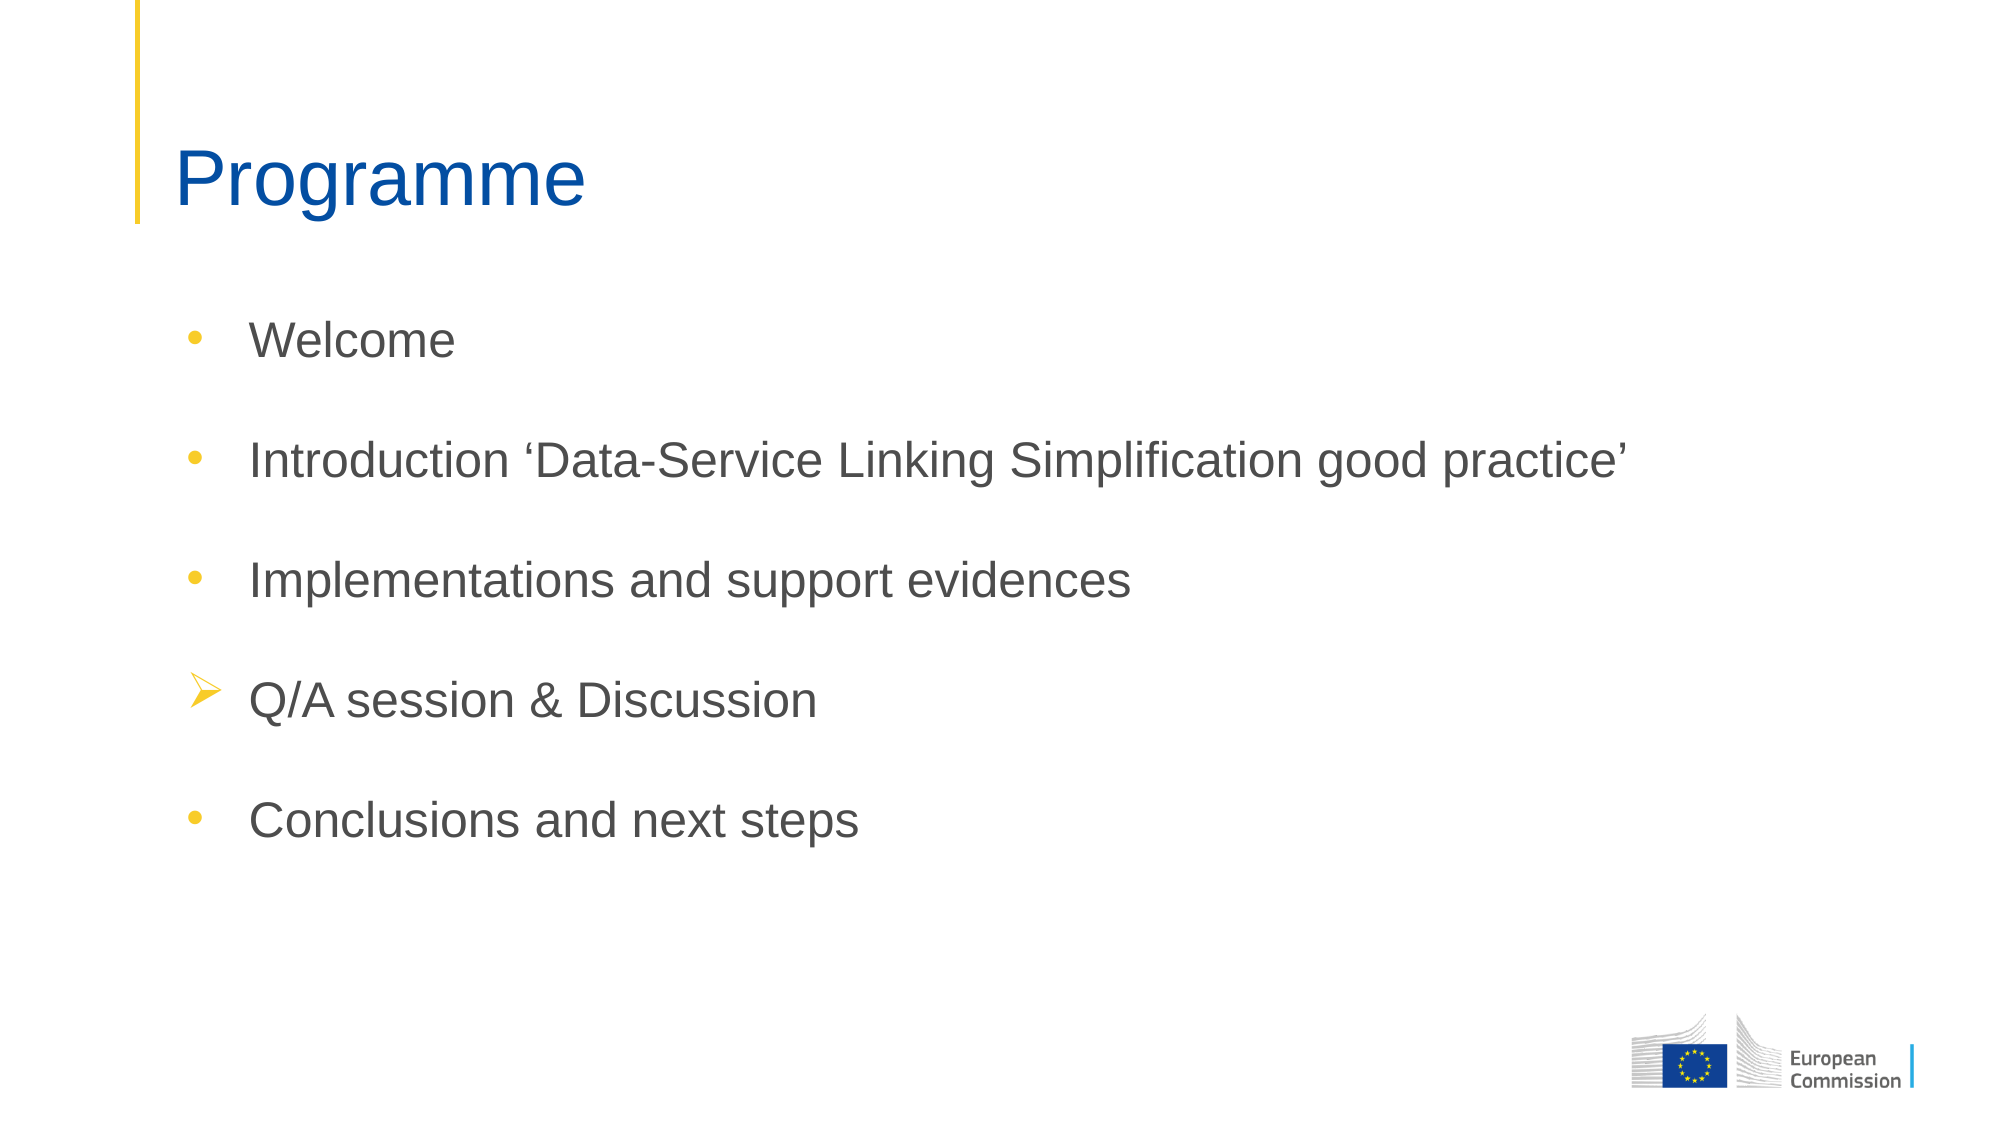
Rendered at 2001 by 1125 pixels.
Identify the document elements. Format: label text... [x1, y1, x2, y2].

picture [1631, 1013, 1915, 1091]
title Programme [159, 94, 1843, 223]
list Welcome Introduction ‘Data-Service Linking Simplification good practice’ Implementations and support evidences Q/A session & Discussion Conclusions and next steps [158, 299, 1843, 984]
